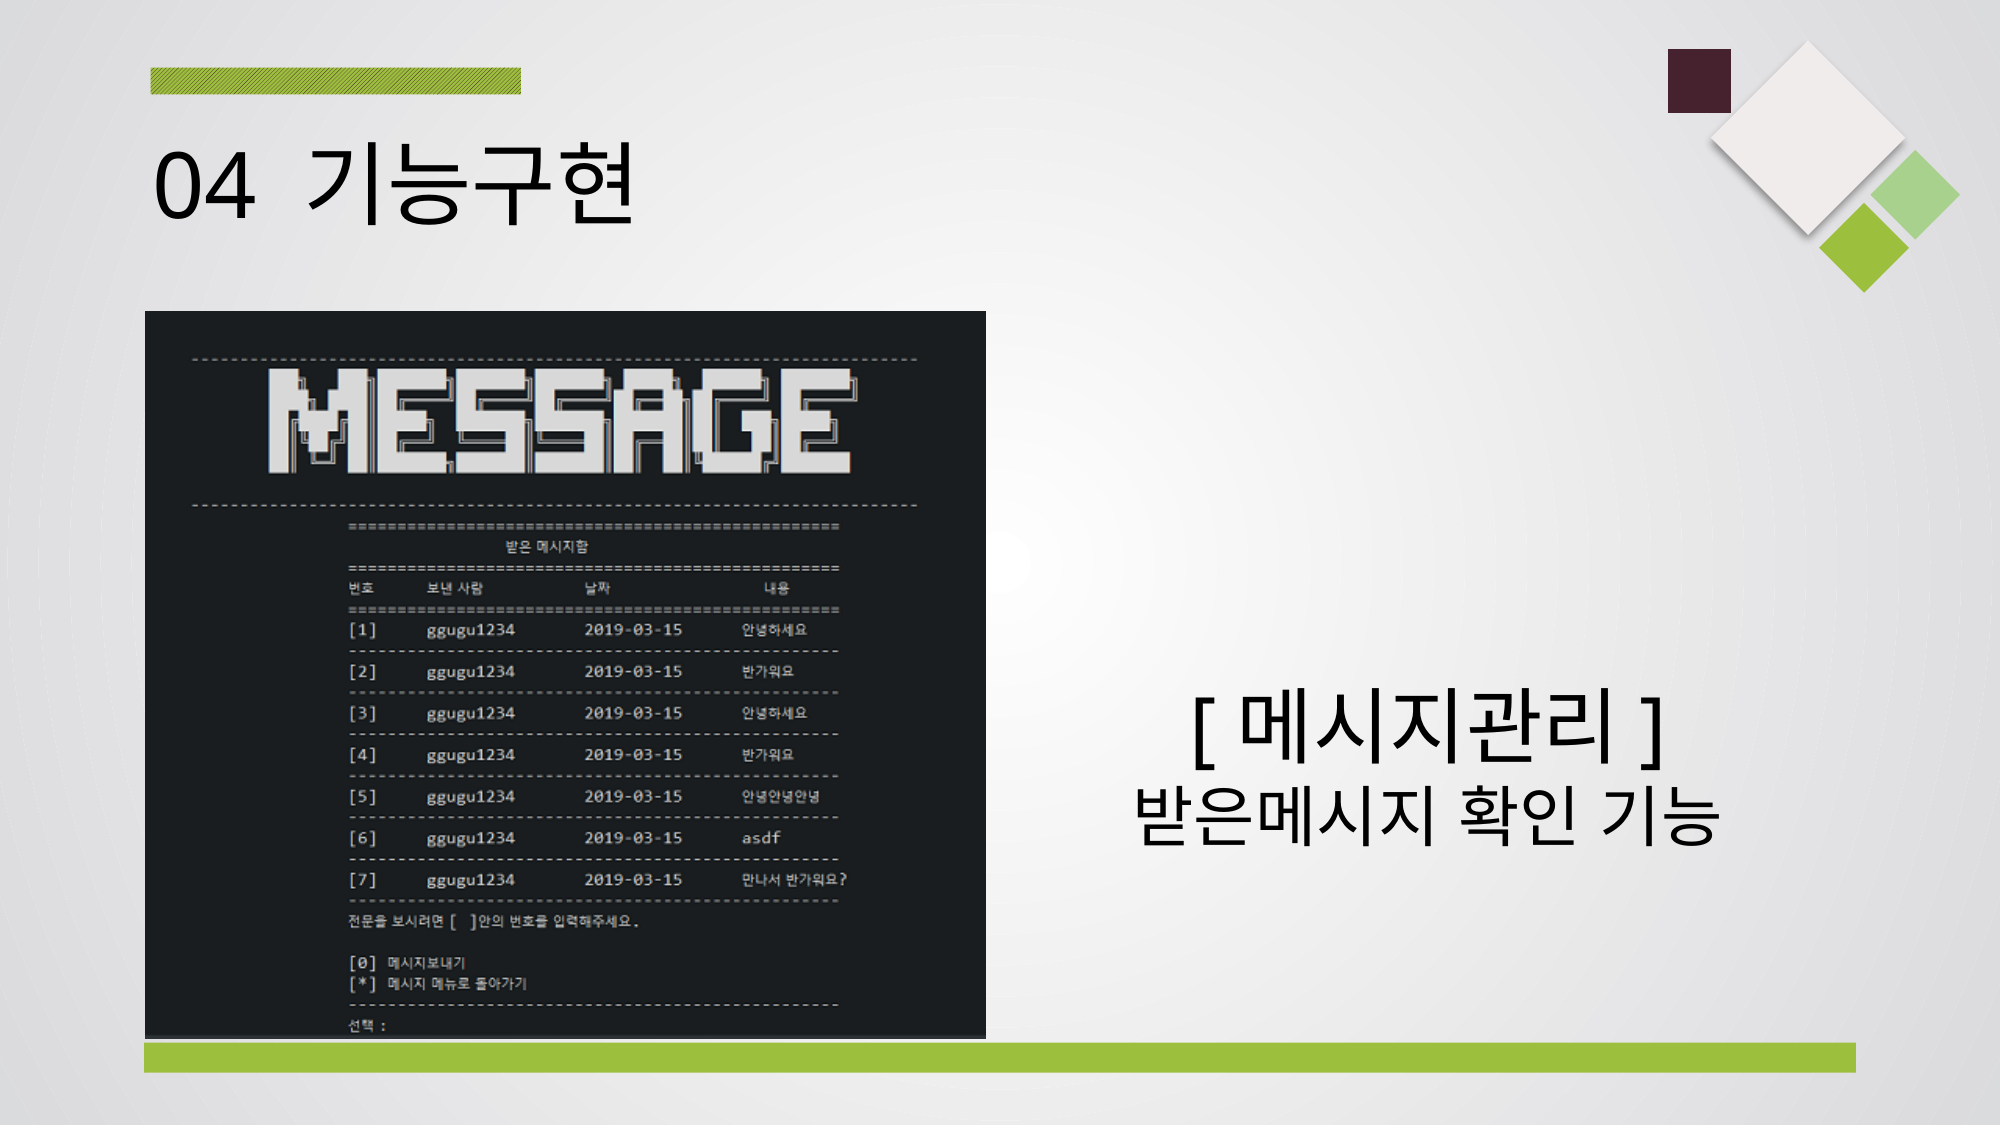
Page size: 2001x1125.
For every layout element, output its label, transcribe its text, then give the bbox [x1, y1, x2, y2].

text_box [메시지관리] 받은메시지 확인 기능 [1021, 667, 1835, 862]
title 04 기능구현 [137, 101, 1707, 278]
picture [145, 311, 986, 1039]
